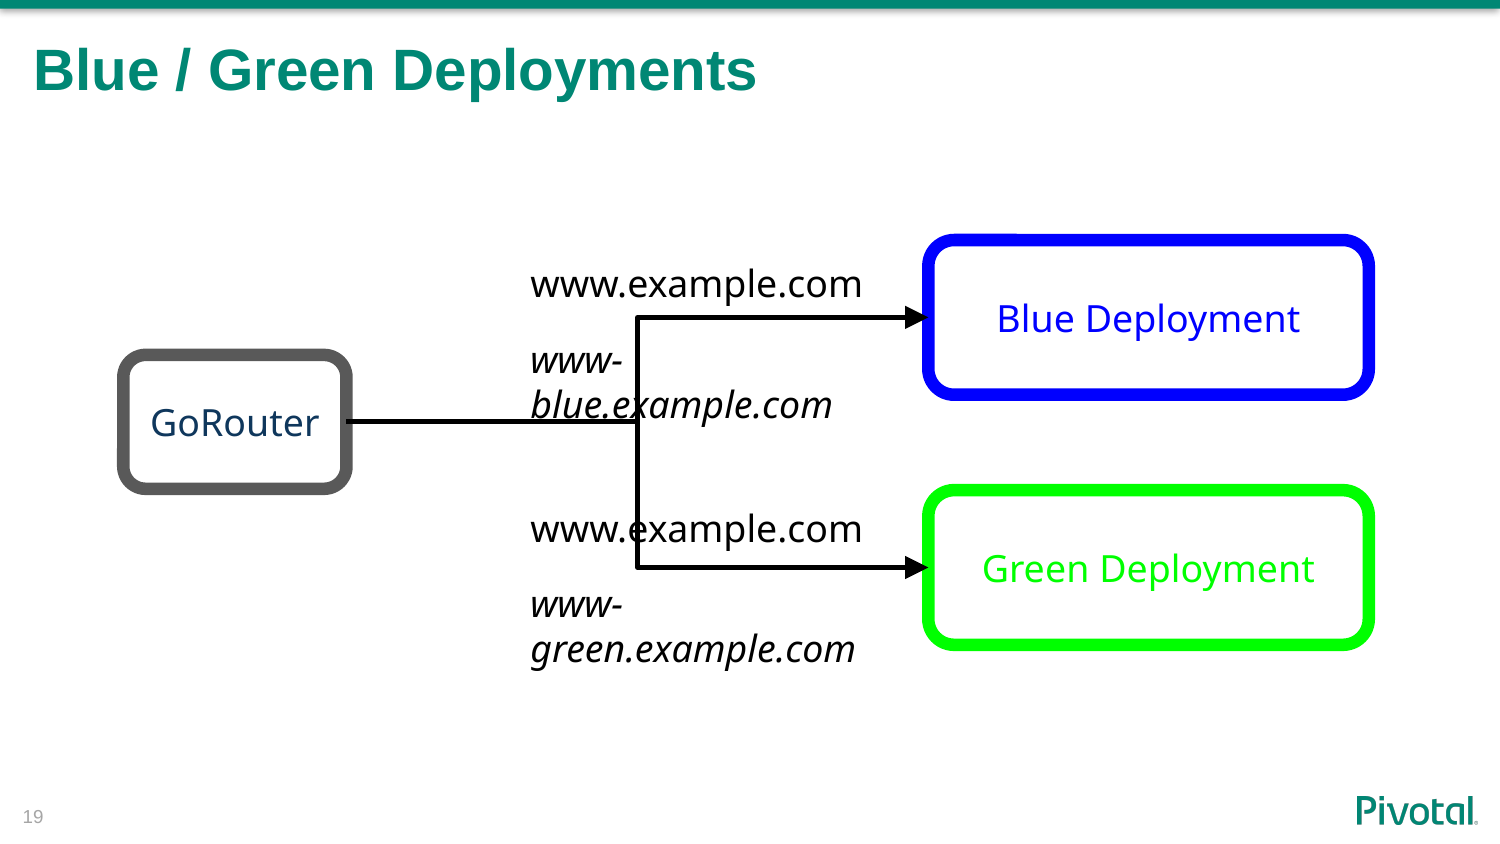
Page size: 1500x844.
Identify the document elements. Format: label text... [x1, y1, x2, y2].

text_box Blue Deployment [928, 240, 1369, 395]
text_box www-green.example.com [515, 577, 889, 625]
text_box Green Deployment [928, 490, 1369, 645]
text_box www.example.com [515, 245, 889, 305]
slide_number 19 [7, 797, 70, 843]
title Blue / Green Deployments [18, 24, 1462, 103]
text_box [74, 181, 1425, 688]
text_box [346, 317, 929, 421]
picture [1357, 796, 1478, 825]
text_box GoRouter [123, 354, 341, 489]
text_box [346, 421, 929, 568]
